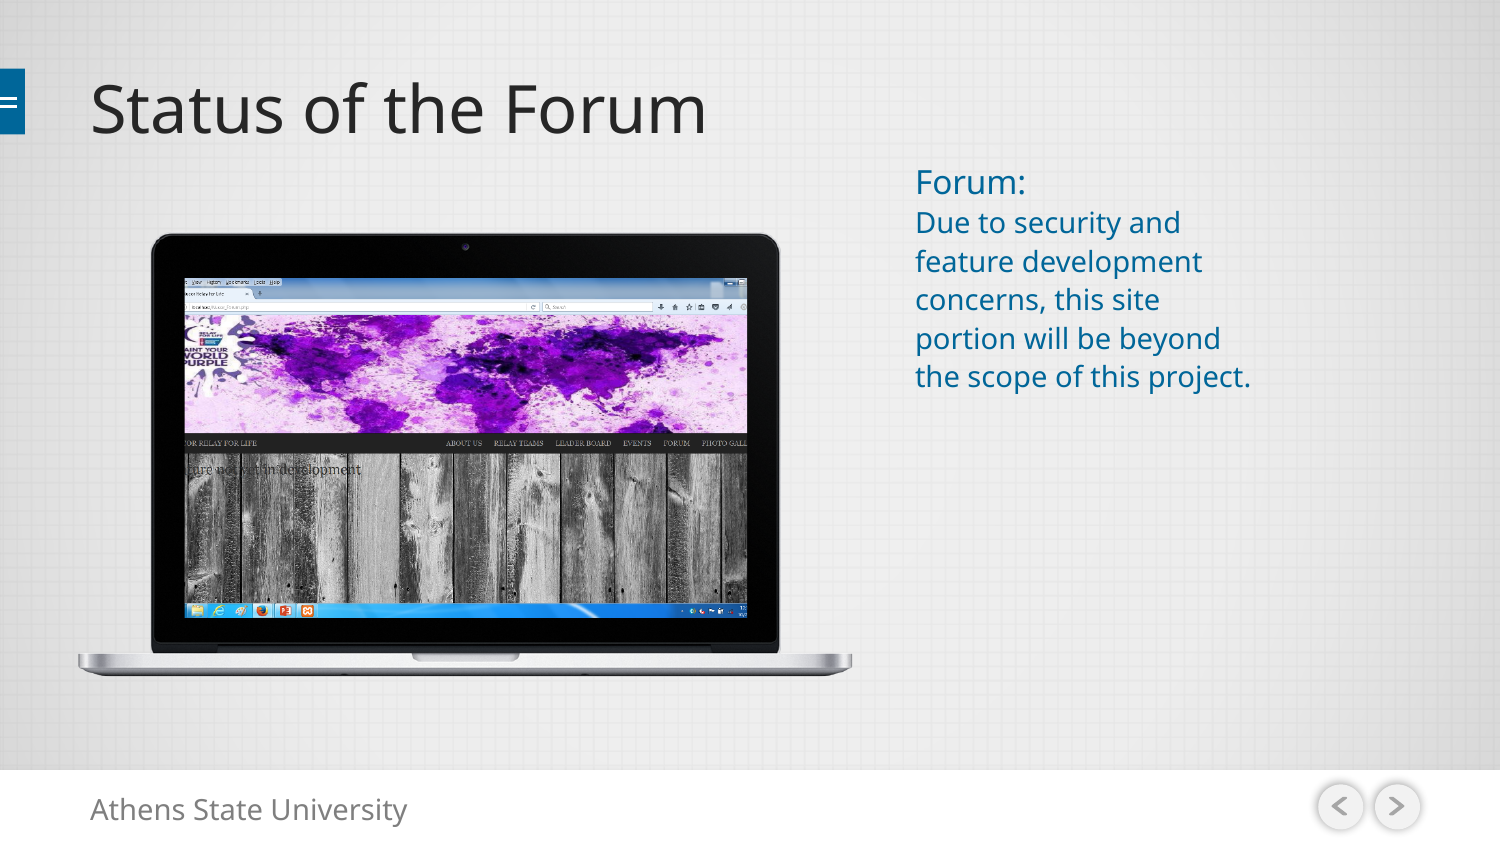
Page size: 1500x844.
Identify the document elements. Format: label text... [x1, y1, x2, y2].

list Forum: Due to security and feature development concerns, this site portion will be beyond the scope of this project. [900, 150, 1275, 197]
title Status of the Forum [75, 71, 1325, 142]
footer Athens State University [75, 784, 1163, 833]
picture [0, 0, 1500, 770]
